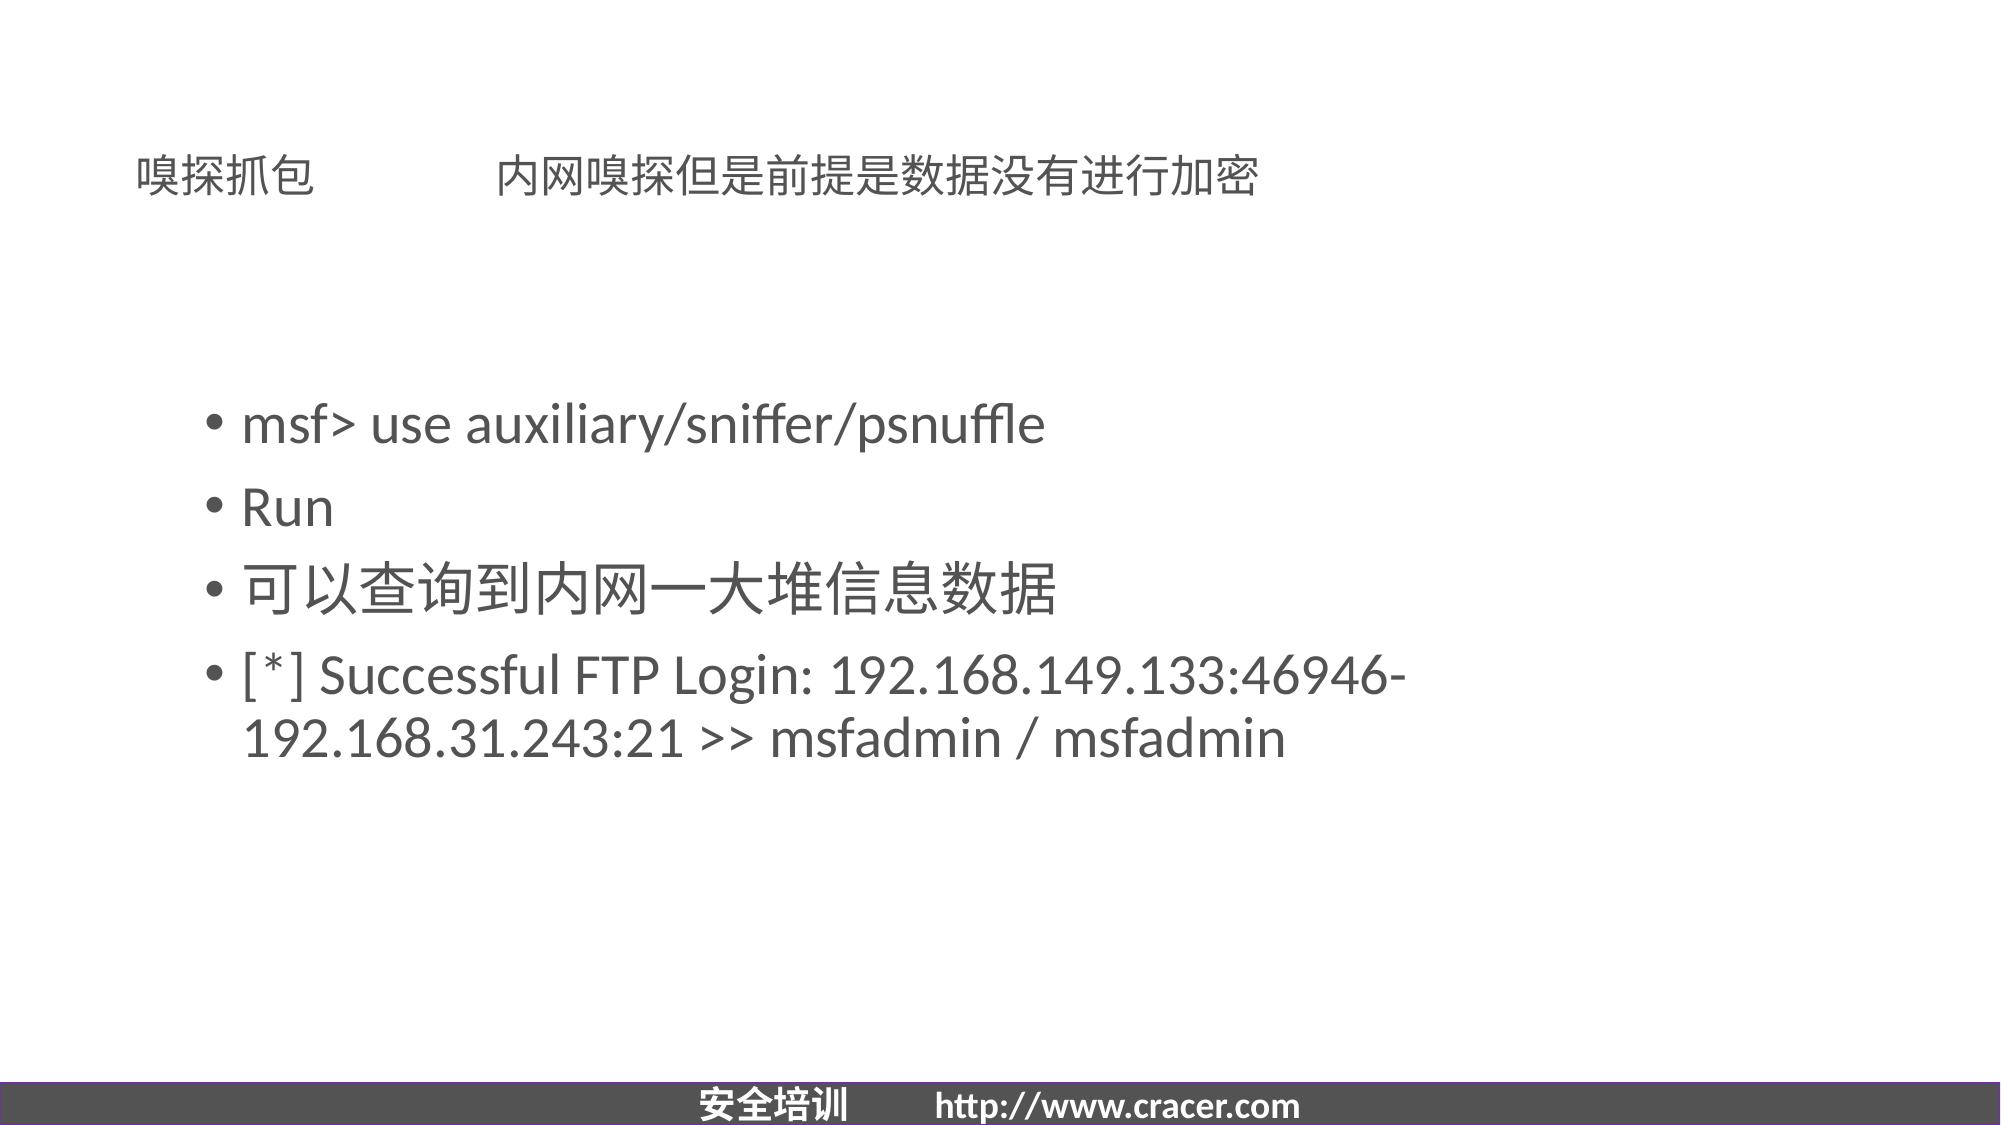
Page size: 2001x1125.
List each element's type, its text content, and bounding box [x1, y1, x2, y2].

list msf> use auxiliary/sniffer/psnuffle Run 可以查询到内网一大堆信息数据 [*] Successful FTP Login: 192.168.149.133:46946-192.168.31.243:21 >> msfadmin / msfadmin [189, 385, 1663, 957]
title 嗅探抓包 内网嗅探但是前提是数据没有进行加密 [120, 146, 1821, 212]
